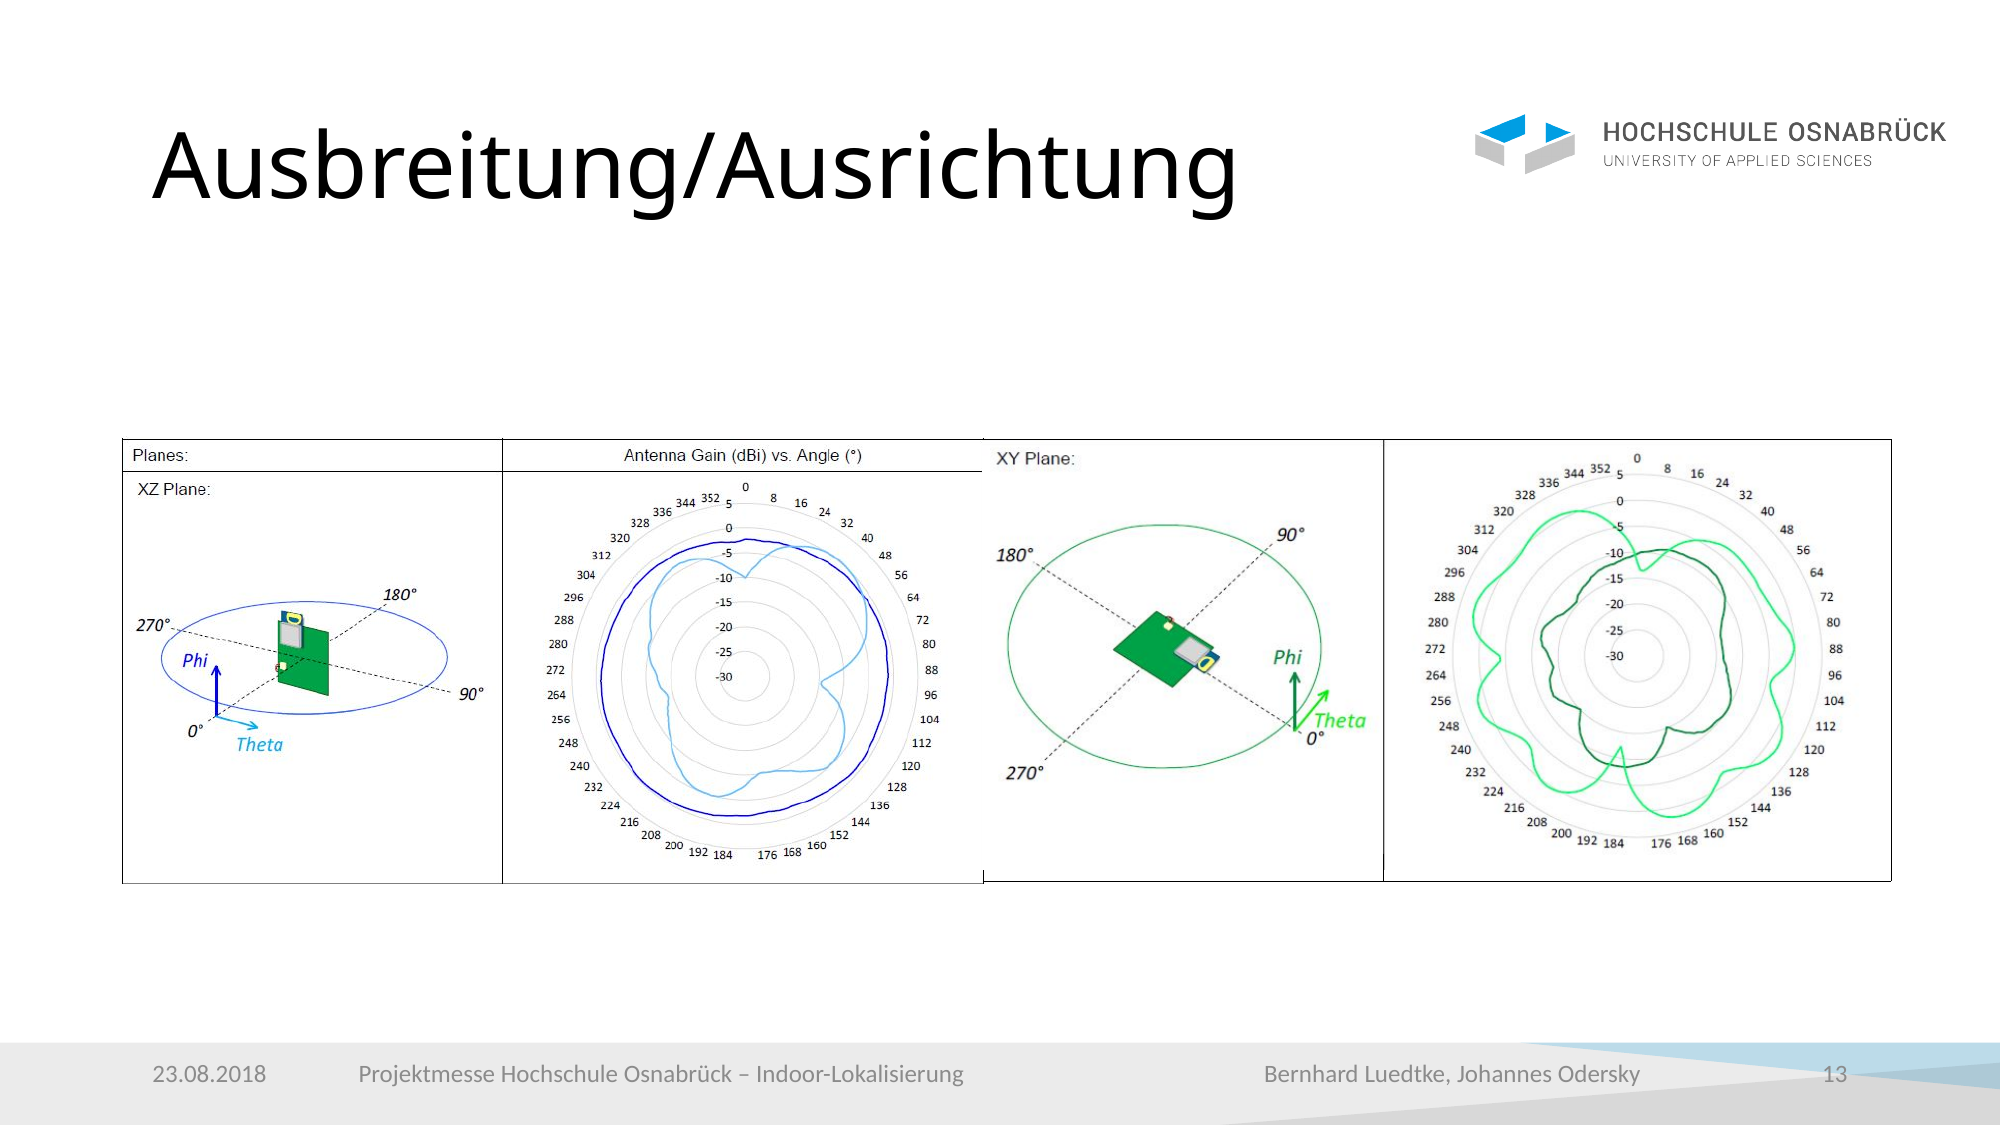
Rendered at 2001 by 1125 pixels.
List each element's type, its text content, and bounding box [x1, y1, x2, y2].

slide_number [137, 1042, 287, 1103]
slide_number 13 [1712, 1042, 1863, 1103]
title Ausbreitung/Ausrichtung [137, 59, 1465, 278]
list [121, 436, 986, 884]
picture [1465, 59, 1992, 229]
footer Projektmesse Hochschule Osnabrück – Indoor-Lokalisierung Bernhard Luedtke, Johannes Odersky [287, 1042, 1712, 1103]
picture [982, 439, 1891, 870]
